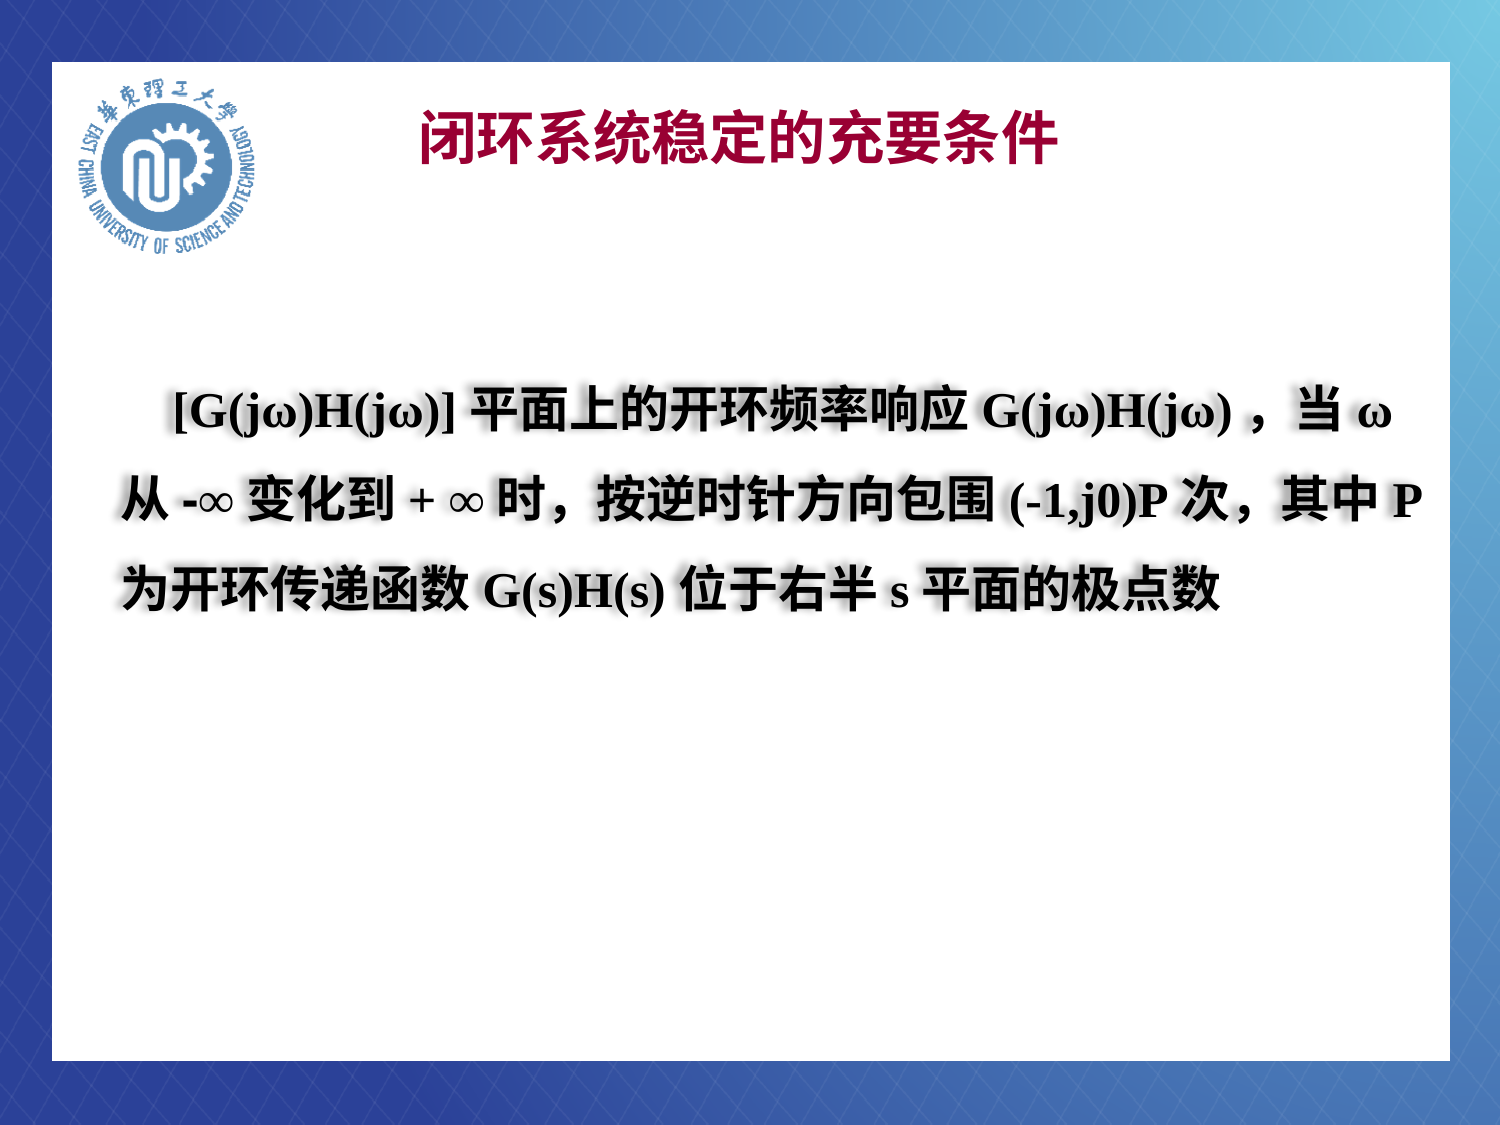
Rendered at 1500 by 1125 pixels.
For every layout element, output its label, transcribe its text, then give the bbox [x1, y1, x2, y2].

picture [0, 0, 1500, 1125]
title 闭环系统稳定的充要条件 [398, 35, 1080, 239]
text_box [G(jω)H(jω)]平面上的开环频率响应G(jω)H(jω)，当ω从-∞变化到+ ∞时，按逆时针方向包围(-1,j0)P次，其中P为开环传递函数G(s)H(s)位于右半s平面的极点数 [105, 339, 1465, 625]
